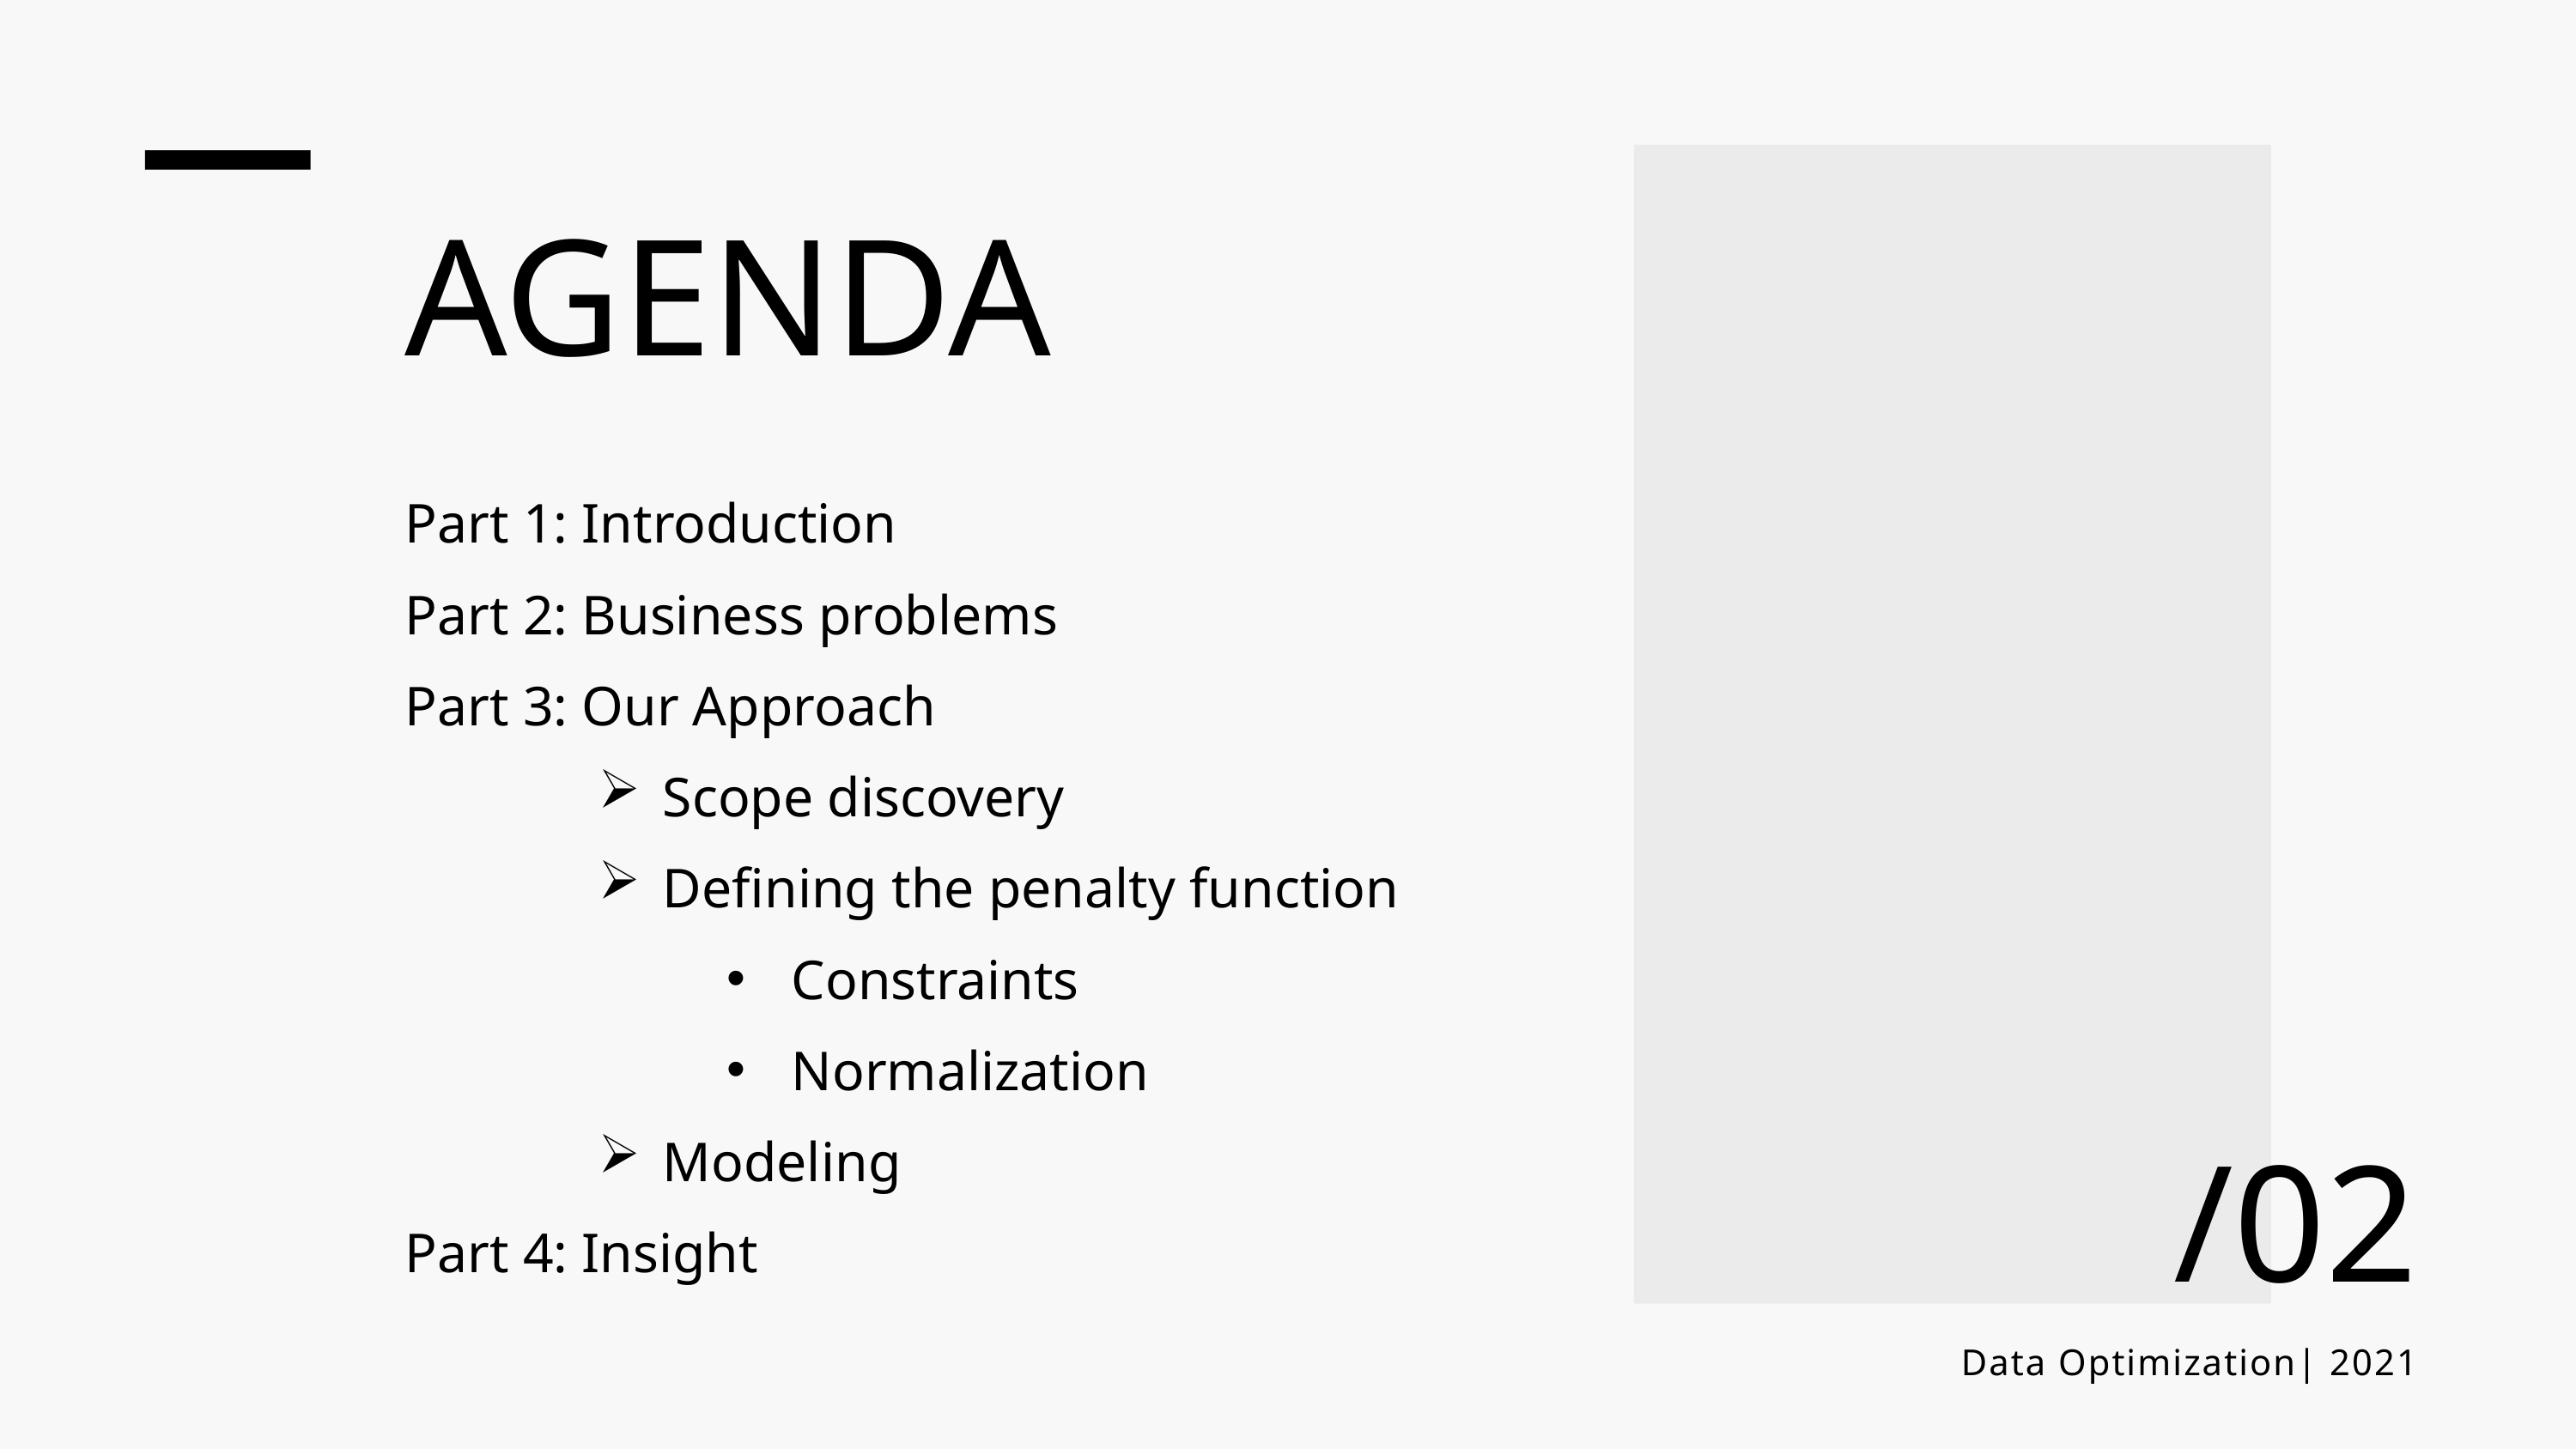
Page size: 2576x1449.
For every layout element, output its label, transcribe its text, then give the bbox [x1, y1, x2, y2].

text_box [404, 194, 1481, 1374]
text_box /02 [2160, 1088, 2418, 1314]
text_box Data Optimization| 2021 [1776, 1339, 2418, 1384]
text_box [144, 150, 311, 170]
text_box [1633, 144, 2271, 1304]
